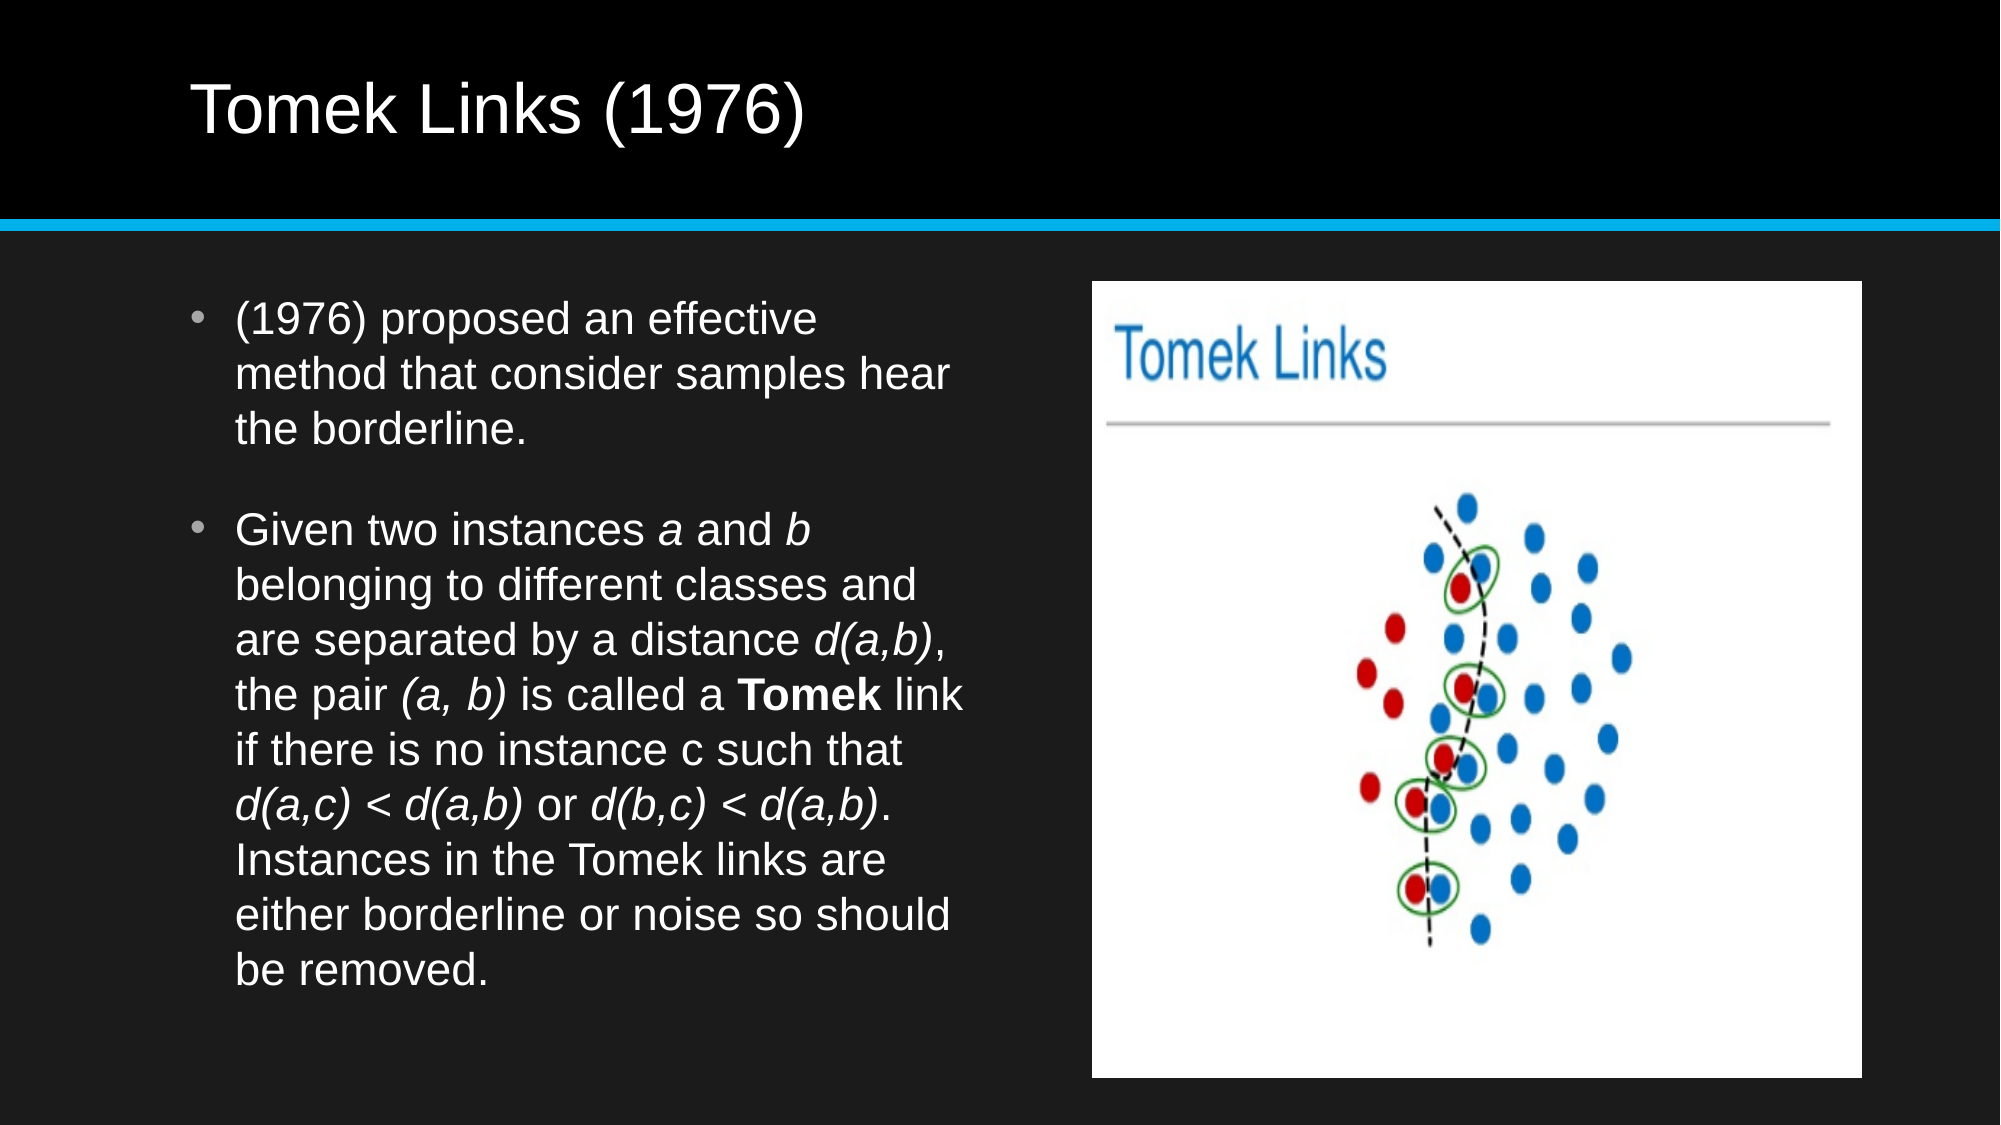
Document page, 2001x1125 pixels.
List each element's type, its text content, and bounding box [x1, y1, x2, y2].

picture [1092, 281, 1862, 1078]
list (1976) proposed an effective method that consider samples hear the borderline. Given two instances a and b belonging to different classes and are separated by a distance d(a,b), the pair (a, b) is called a Tomek link if there is no instance c such that d(a,c) < d(a,b) or d(b,c) < d(a,b). Instances in the Tomek links are either borderline or noise so should be removed. [174, 281, 992, 1013]
title Tomek Links (1976) [174, 20, 1825, 201]
